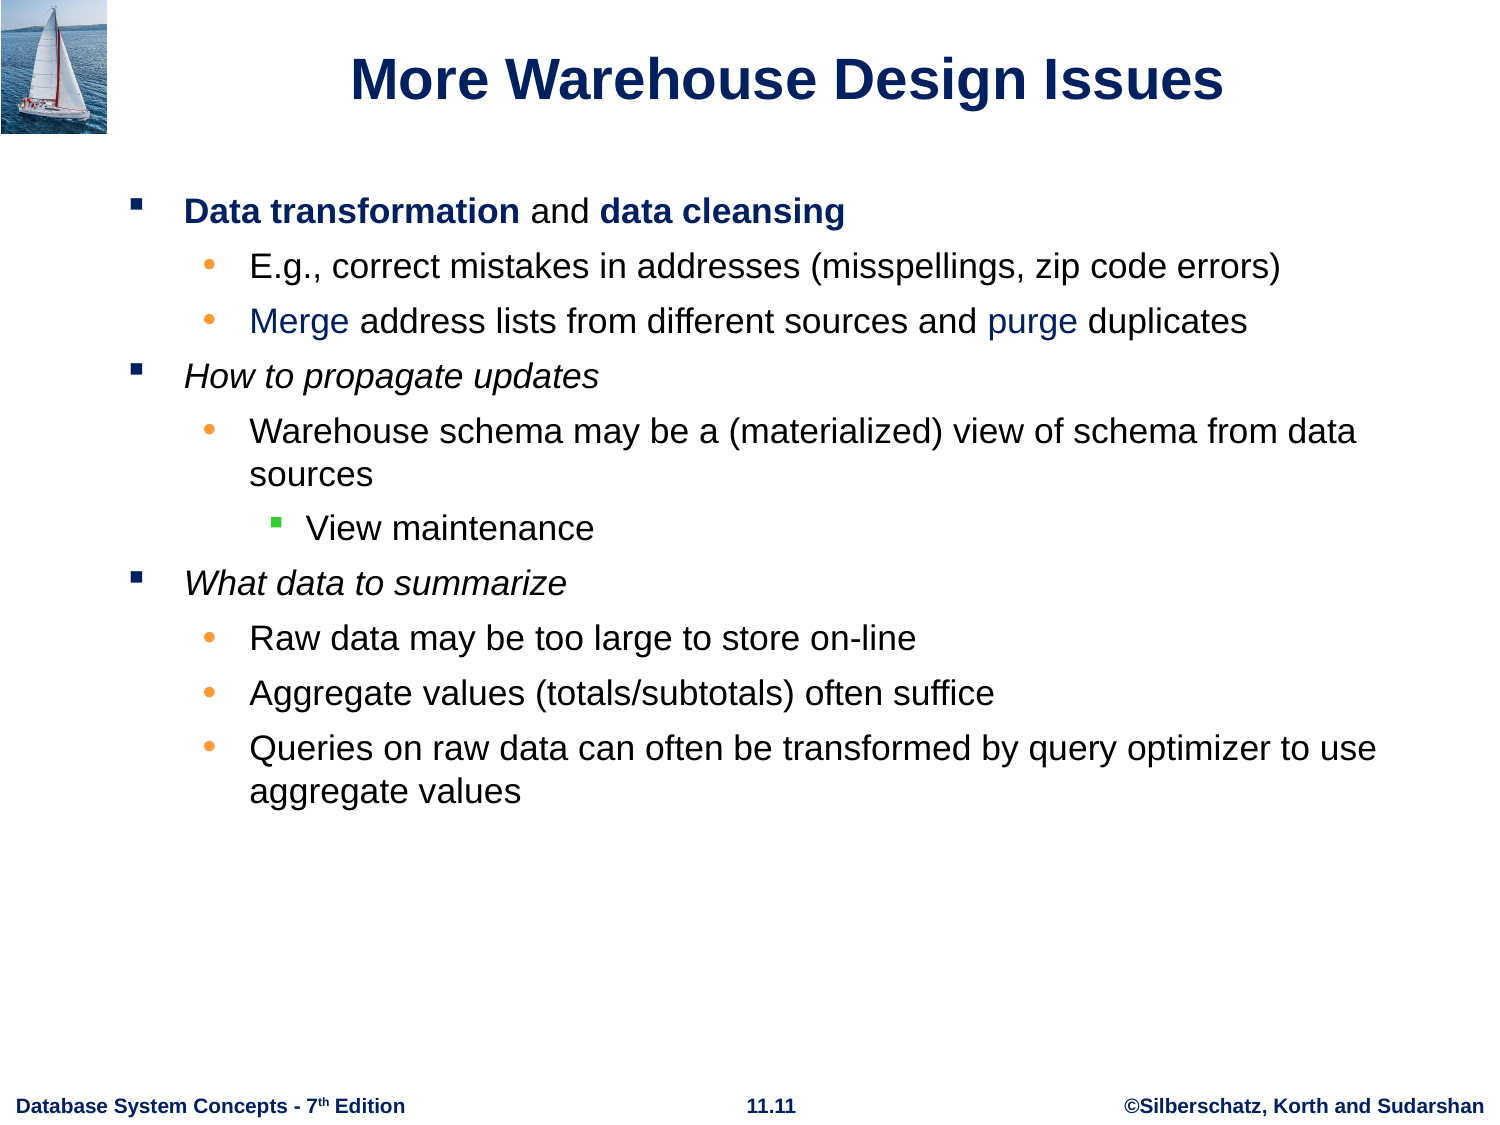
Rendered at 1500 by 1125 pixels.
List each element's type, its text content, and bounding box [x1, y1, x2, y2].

picture [1, 0, 107, 134]
title More Warehouse Design Issues [125, 18, 1452, 120]
list Data transformation and data cleansing E.g., correct mistakes in addresses (misspellings, zip code errors) Merge address lists from different sources and purge duplicates How to propagate updates Warehouse schema may be a (materialized) view of schema from data sources View maintenance What data to summarize Raw data may be too large to store on-line Aggregate values (totals/subtotals) often suffice Queries on raw data can often be transformed by query optimizer to use aggregate values [112, 180, 1400, 1062]
